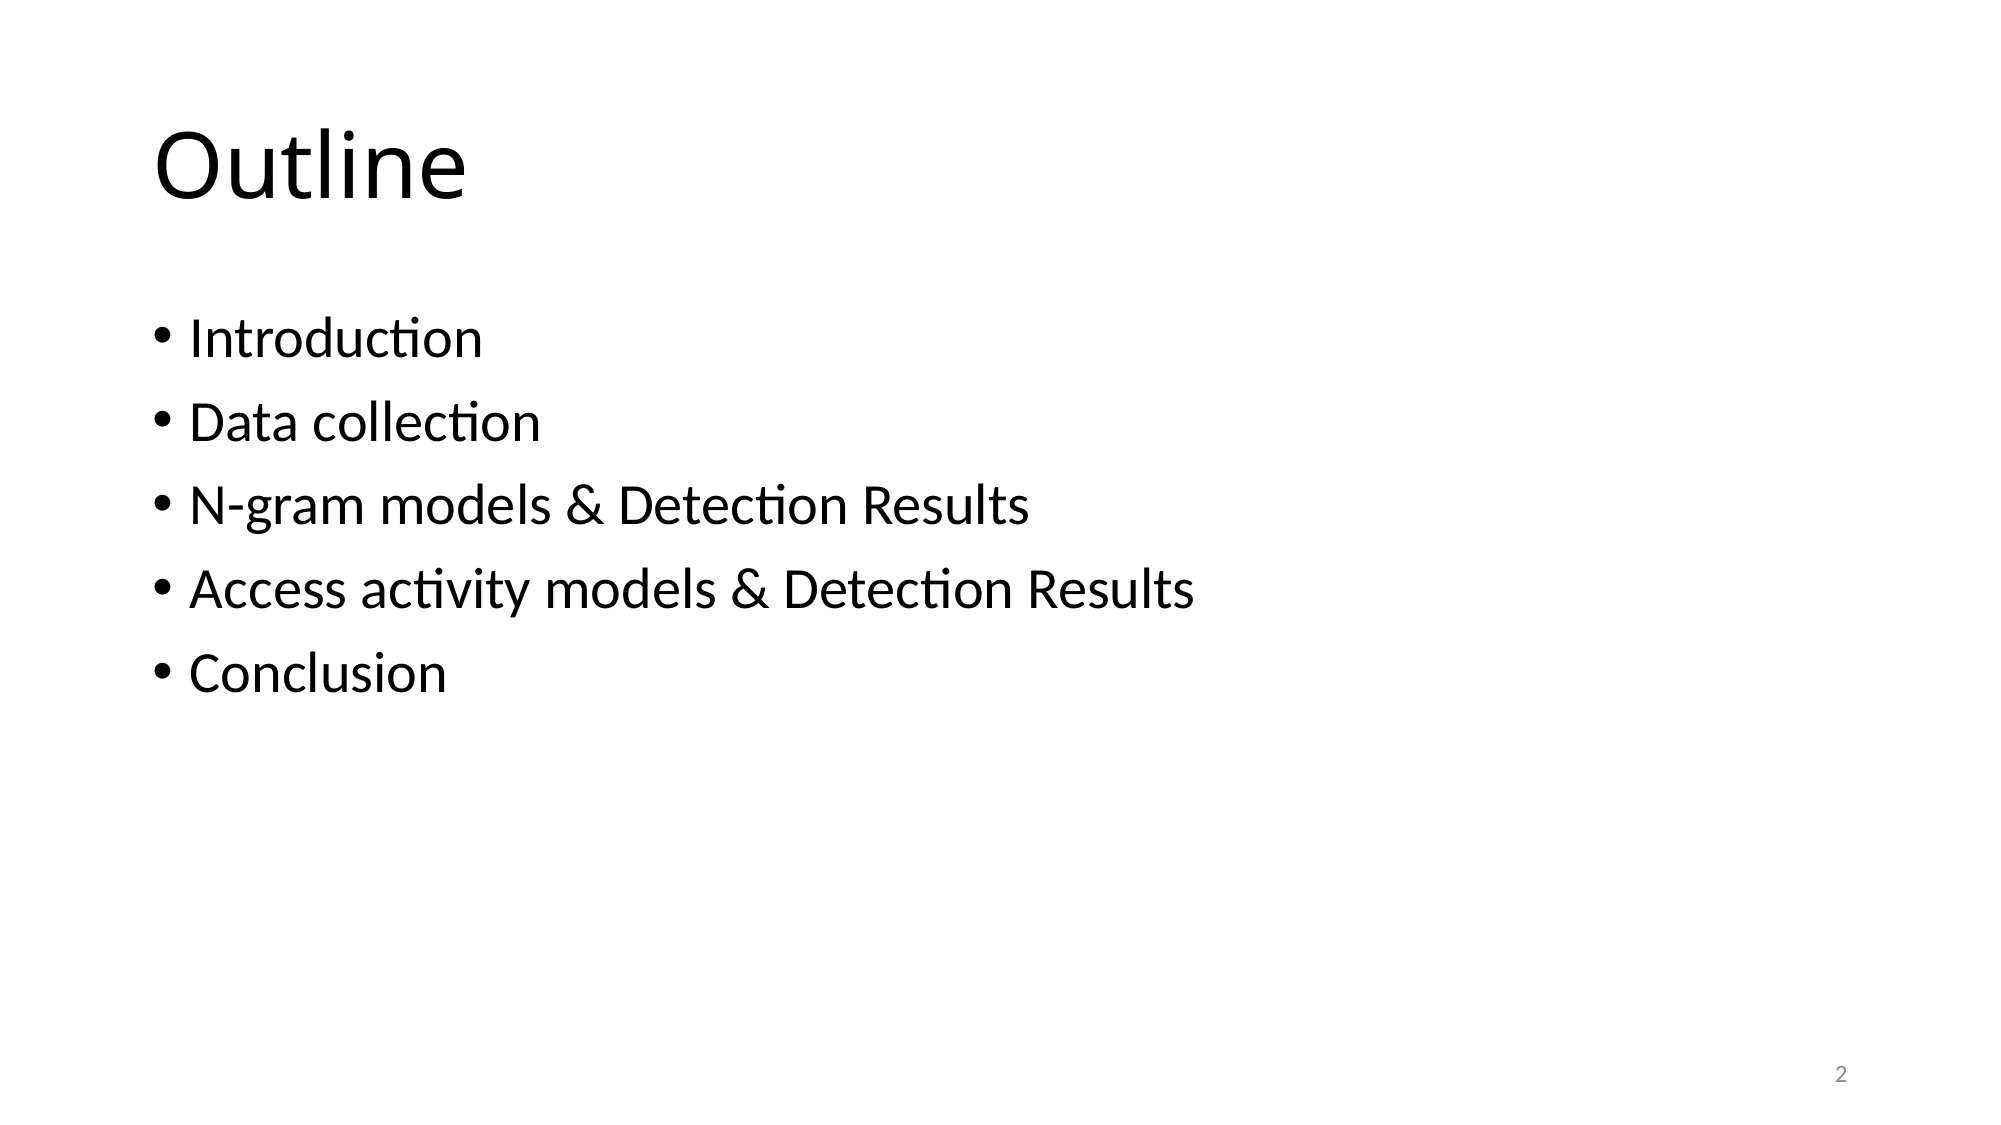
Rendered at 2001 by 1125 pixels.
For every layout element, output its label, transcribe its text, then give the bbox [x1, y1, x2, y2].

title Outline [137, 59, 1863, 278]
list Introduction Data collection N-gram models & Detection Results Access activity models & Detection Results Conclusion [137, 299, 1863, 1014]
slide_number 2 [1412, 1042, 1863, 1103]
